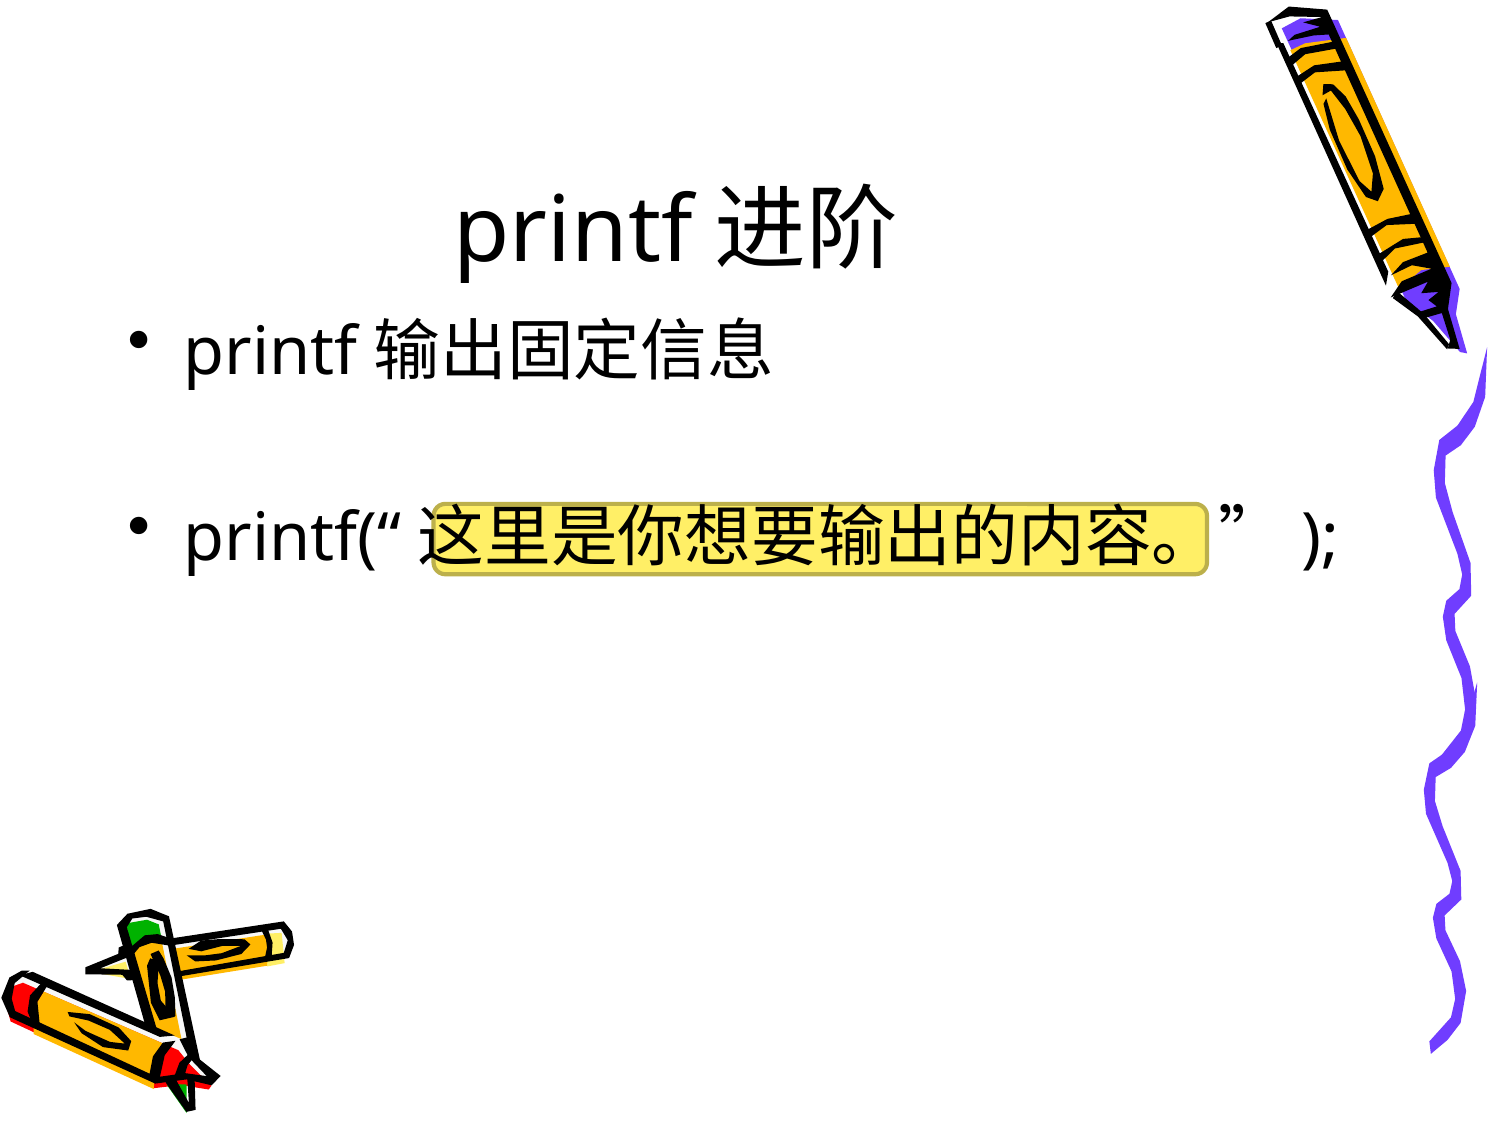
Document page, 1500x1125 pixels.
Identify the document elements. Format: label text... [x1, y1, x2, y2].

title printf进阶 [112, 24, 1240, 288]
list printf输出固定信息 printf(“这里是你想要输出的内容。”); [112, 299, 1376, 901]
